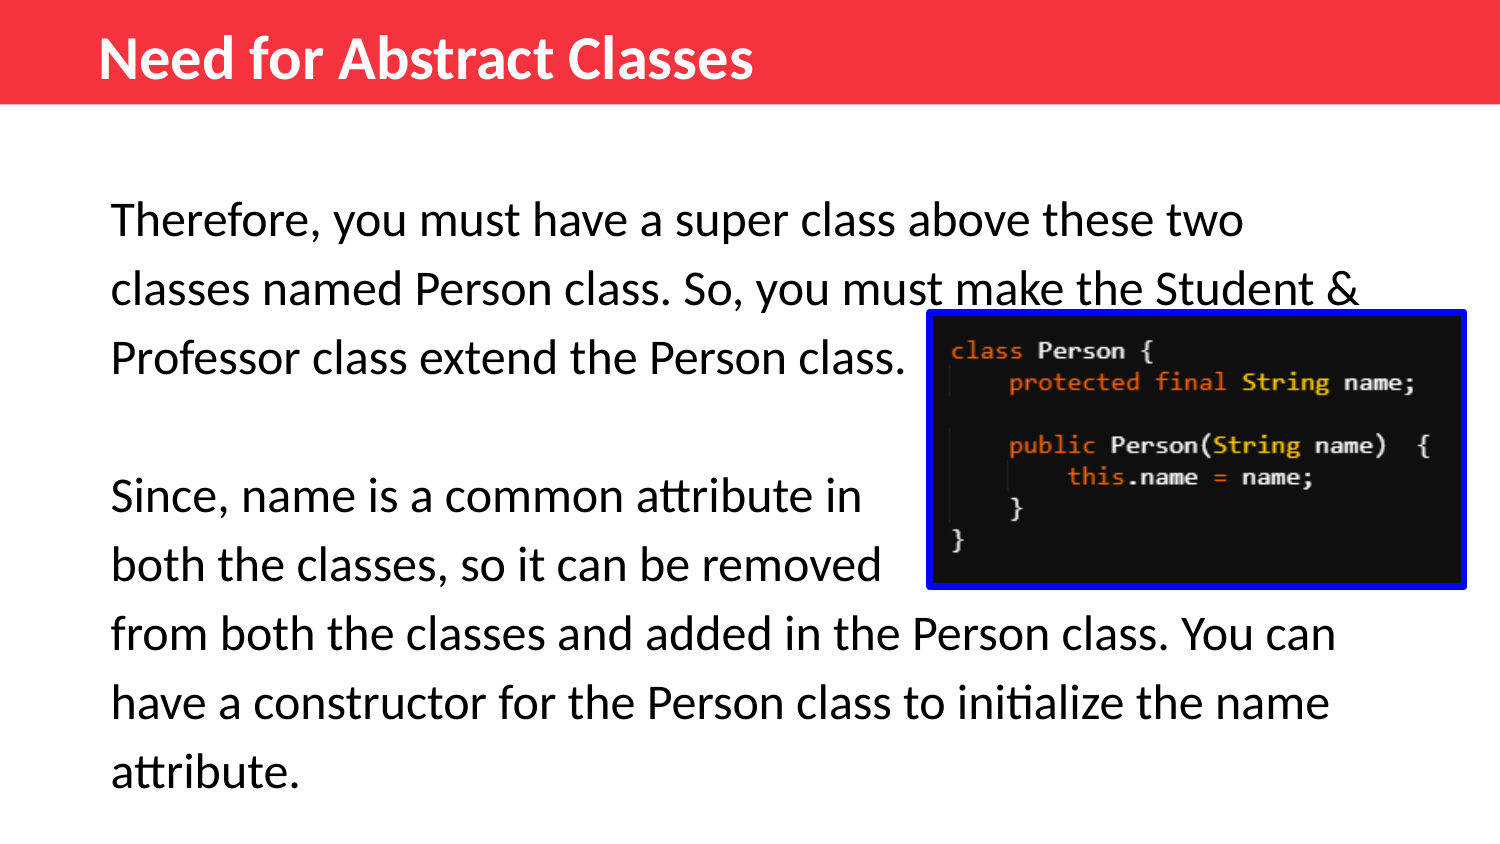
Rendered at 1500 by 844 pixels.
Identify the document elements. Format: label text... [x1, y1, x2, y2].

text_box Need for Abstract Classes [83, 2, 1332, 138]
picture [932, 315, 1462, 584]
text_box Therefore, you must have a super class above these two classes named Person class. So, you must make the Student & Professor class extend the Person class. Since, name is a common attribute in both the classes, so it can be removed from both the classes and added in the Person class. You can have a constructor for the Person class to initialize the name attribute. [95, 162, 1411, 584]
text_box [0, 0, 1500, 105]
